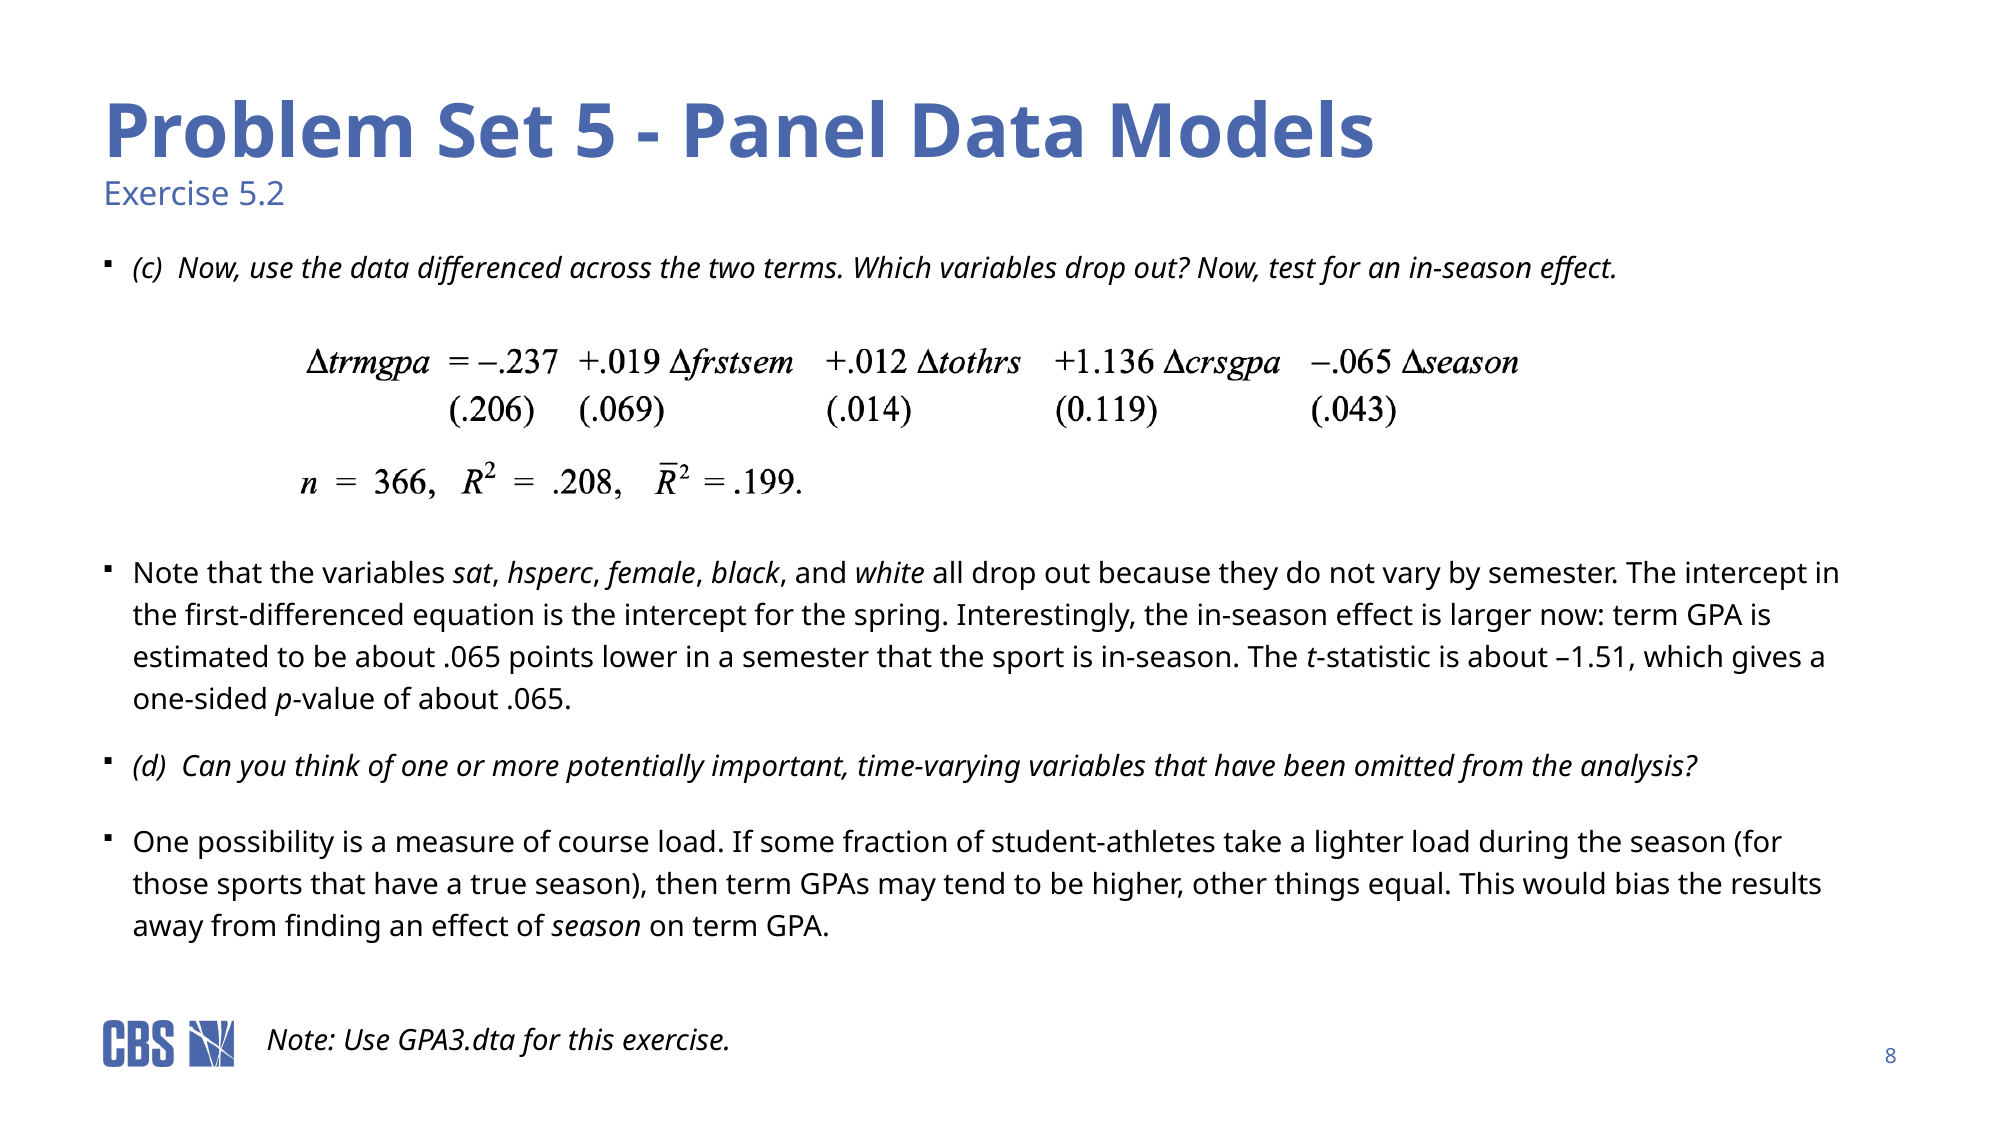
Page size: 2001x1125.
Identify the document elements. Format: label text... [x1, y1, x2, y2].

title Problem Set 5 - Panel Data Models [103, 93, 1448, 172]
picture [266, 313, 1542, 504]
text_box (d) Can you think of one or more potentially important, time-varying variables that have been omitted from the analysis? [102, 739, 1864, 802]
subtitle Exercise 5.2 [103, 172, 1864, 240]
text_box (c) Now, use the data differenced across the two terms. Which variables drop out? Now, test for an in-season effect. [102, 242, 1864, 304]
text_box Note that the variables sat, hsperc, female, black, and white all drop out because they do not vary by semester. The intercept in the first-differenced equation is the intercept for the spring. Interestingly, the in-season effect is larger now: term GPA is estimated to be about .065 points lower in a semester that the sport is in-season. The t-statistic is about –1.51, which gives a one-sided p-value of about .065. [102, 547, 1864, 724]
picture [103, 1020, 234, 1067]
text_box Note: Use GPA3.dta for this exercise. [266, 1021, 1766, 1057]
slide_number 8 [1765, 1021, 1897, 1071]
text_box One possibility is a measure of course load. If some fraction of student-athletes take a lighter load during the season (for those sports that have a true season), then term GPAs may tend to be higher, other things equal. This would bias the results away from finding an effect of season on term GPA. [102, 816, 1864, 993]
